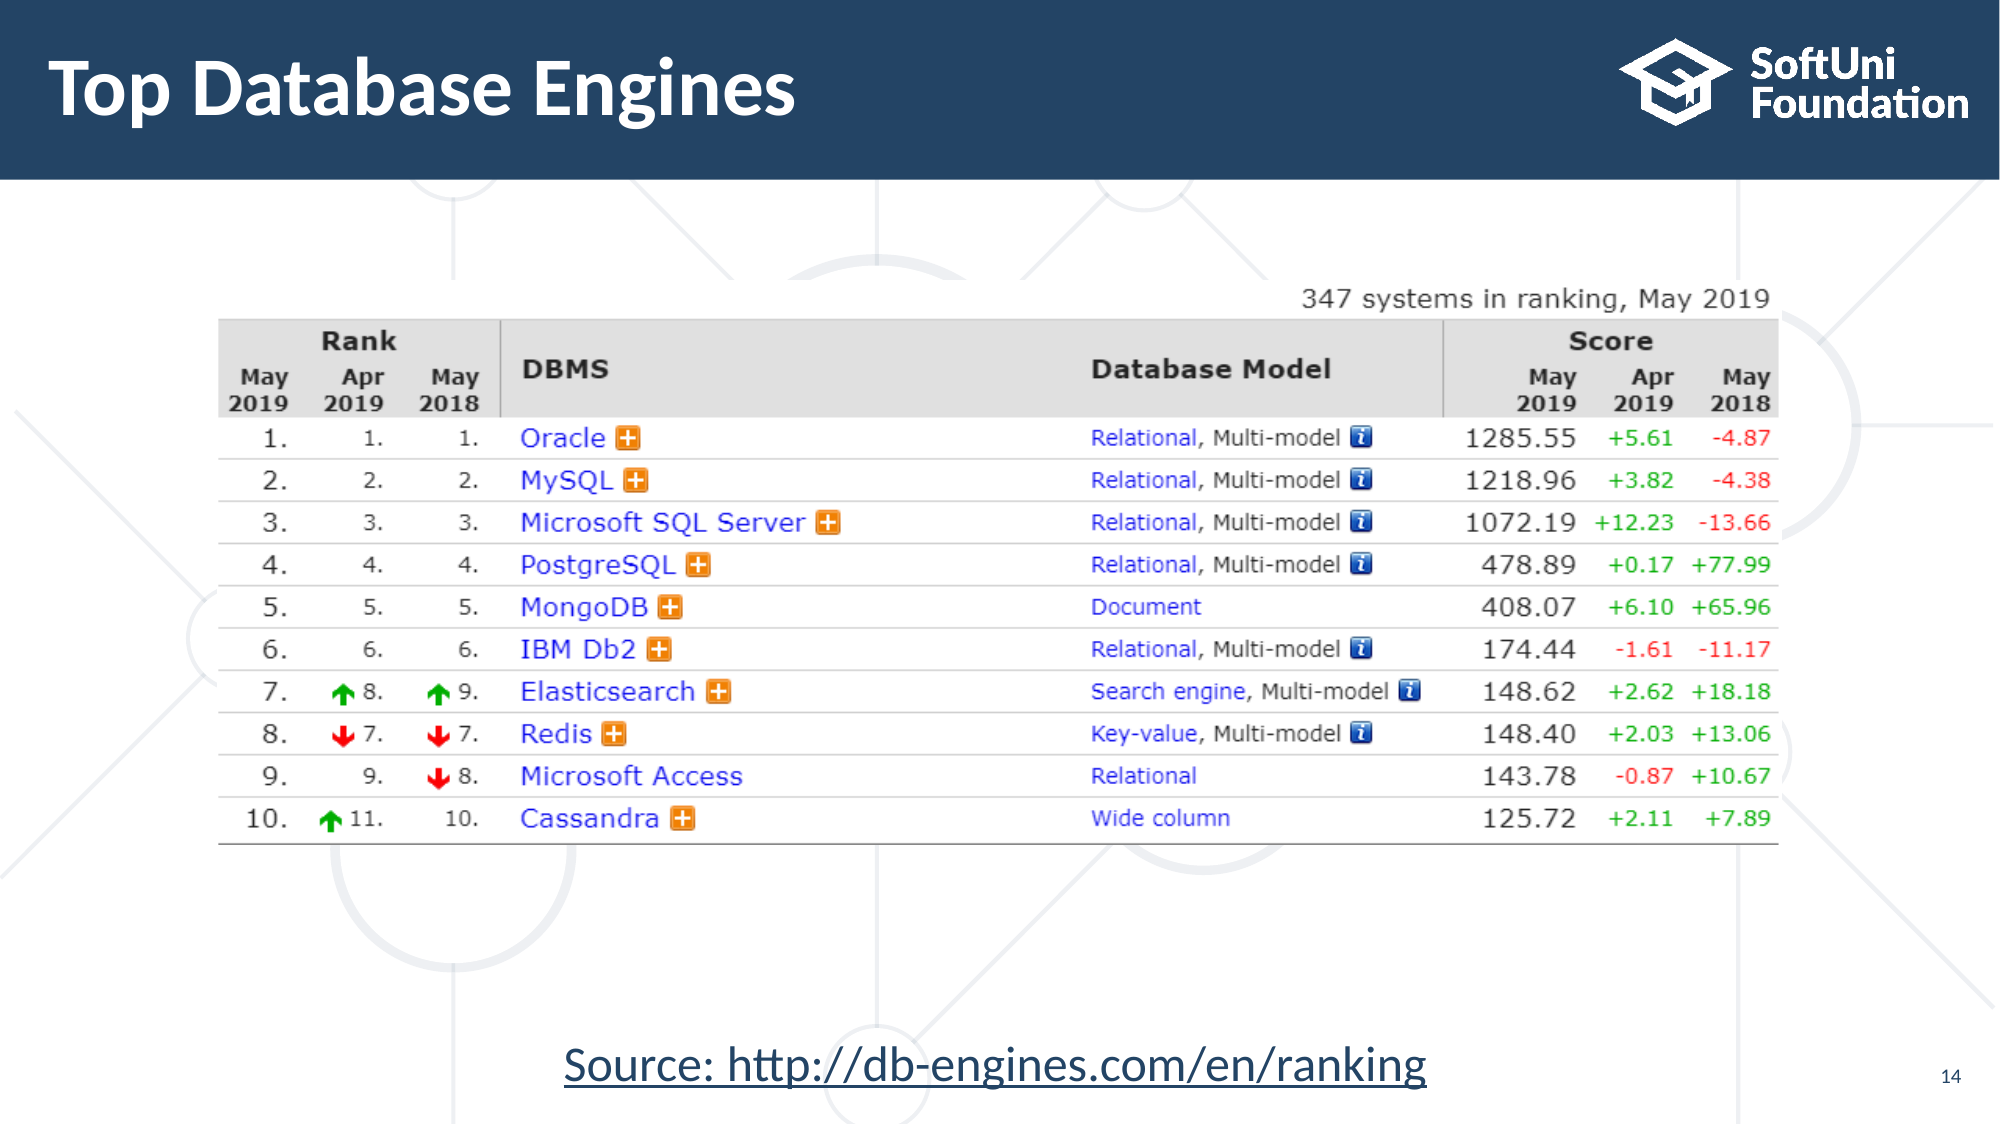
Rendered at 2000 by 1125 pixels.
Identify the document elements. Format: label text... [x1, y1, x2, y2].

text_box Source: http://db-engines.com/en/ranking [548, 1024, 1451, 1100]
picture [217, 280, 1783, 845]
picture [1618, 38, 1968, 126]
slide_number 14 [1896, 1049, 1968, 1101]
title Top Database Engines [31, 16, 1591, 162]
